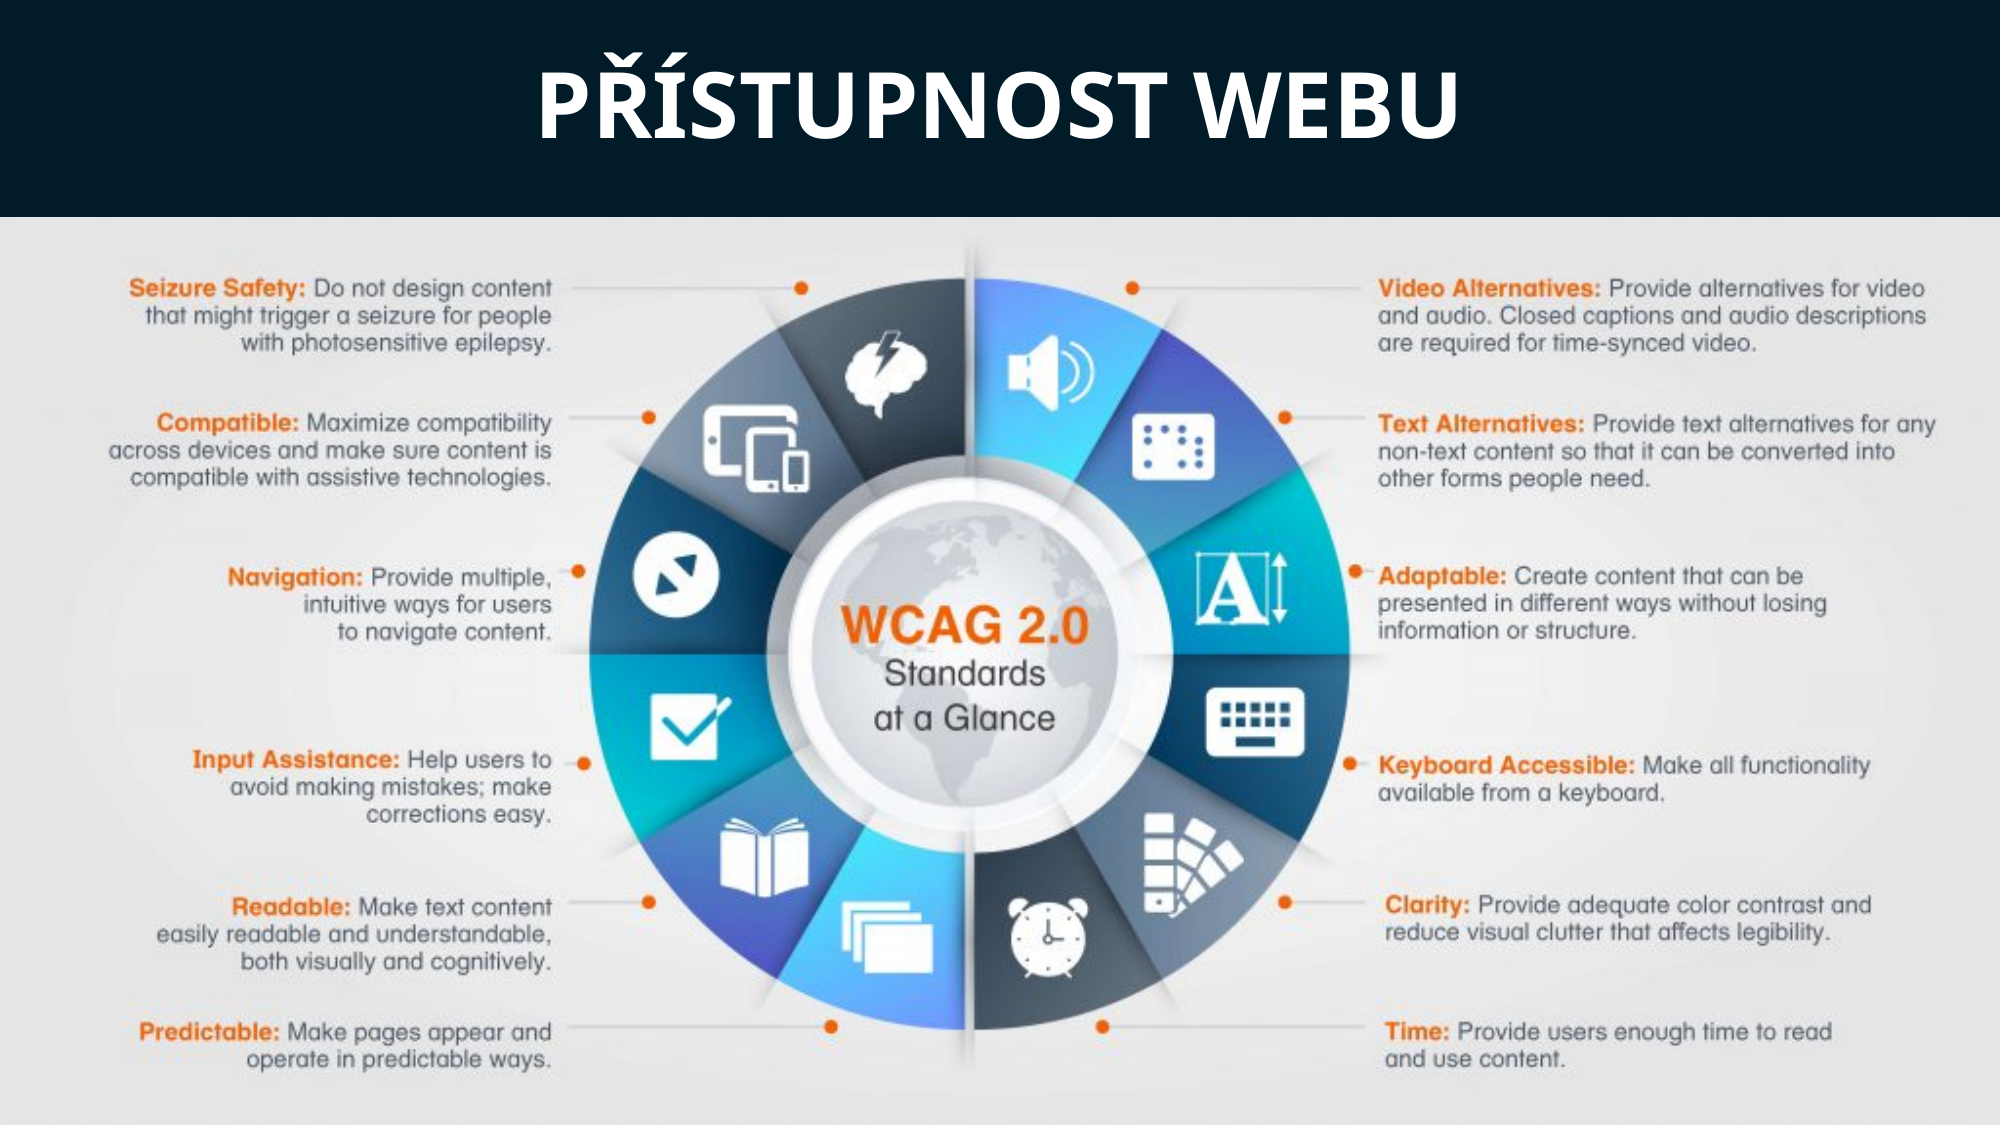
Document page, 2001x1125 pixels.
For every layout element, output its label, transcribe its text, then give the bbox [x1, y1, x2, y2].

title PŘÍSTUPNOST WEBU [0, 0, 2000, 217]
picture [0, 217, 2000, 1125]
